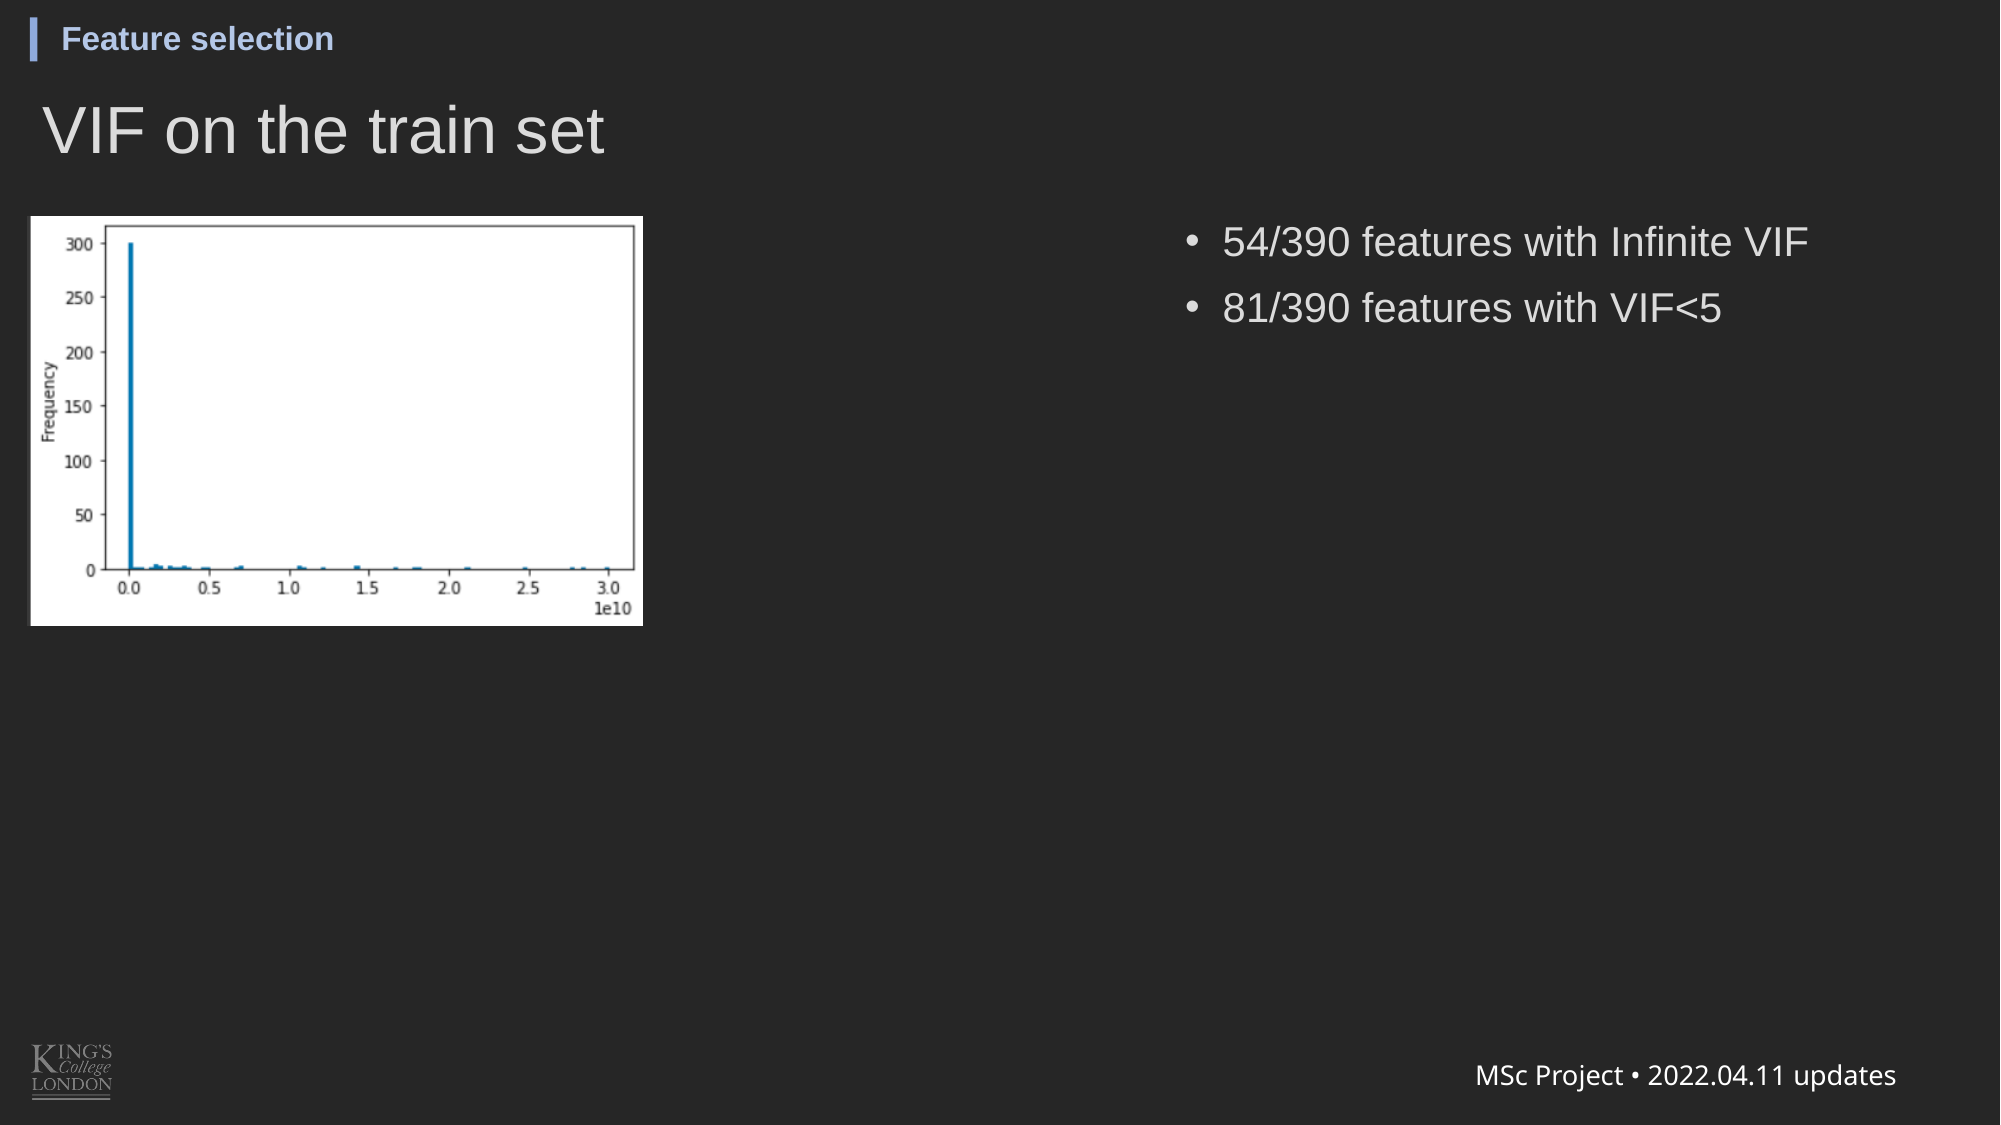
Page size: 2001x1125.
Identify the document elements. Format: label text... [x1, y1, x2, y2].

list Feature selection [46, 17, 1969, 62]
title VIF on the train set [27, 89, 1969, 189]
picture [31, 1044, 112, 1100]
text_box MSc Project • 2022.04.11 updates [1460, 1035, 1922, 1099]
list 54/390 features with Infinite VIF 81/390 features with VIF<5 [1170, 213, 1971, 1019]
picture [27, 216, 643, 626]
